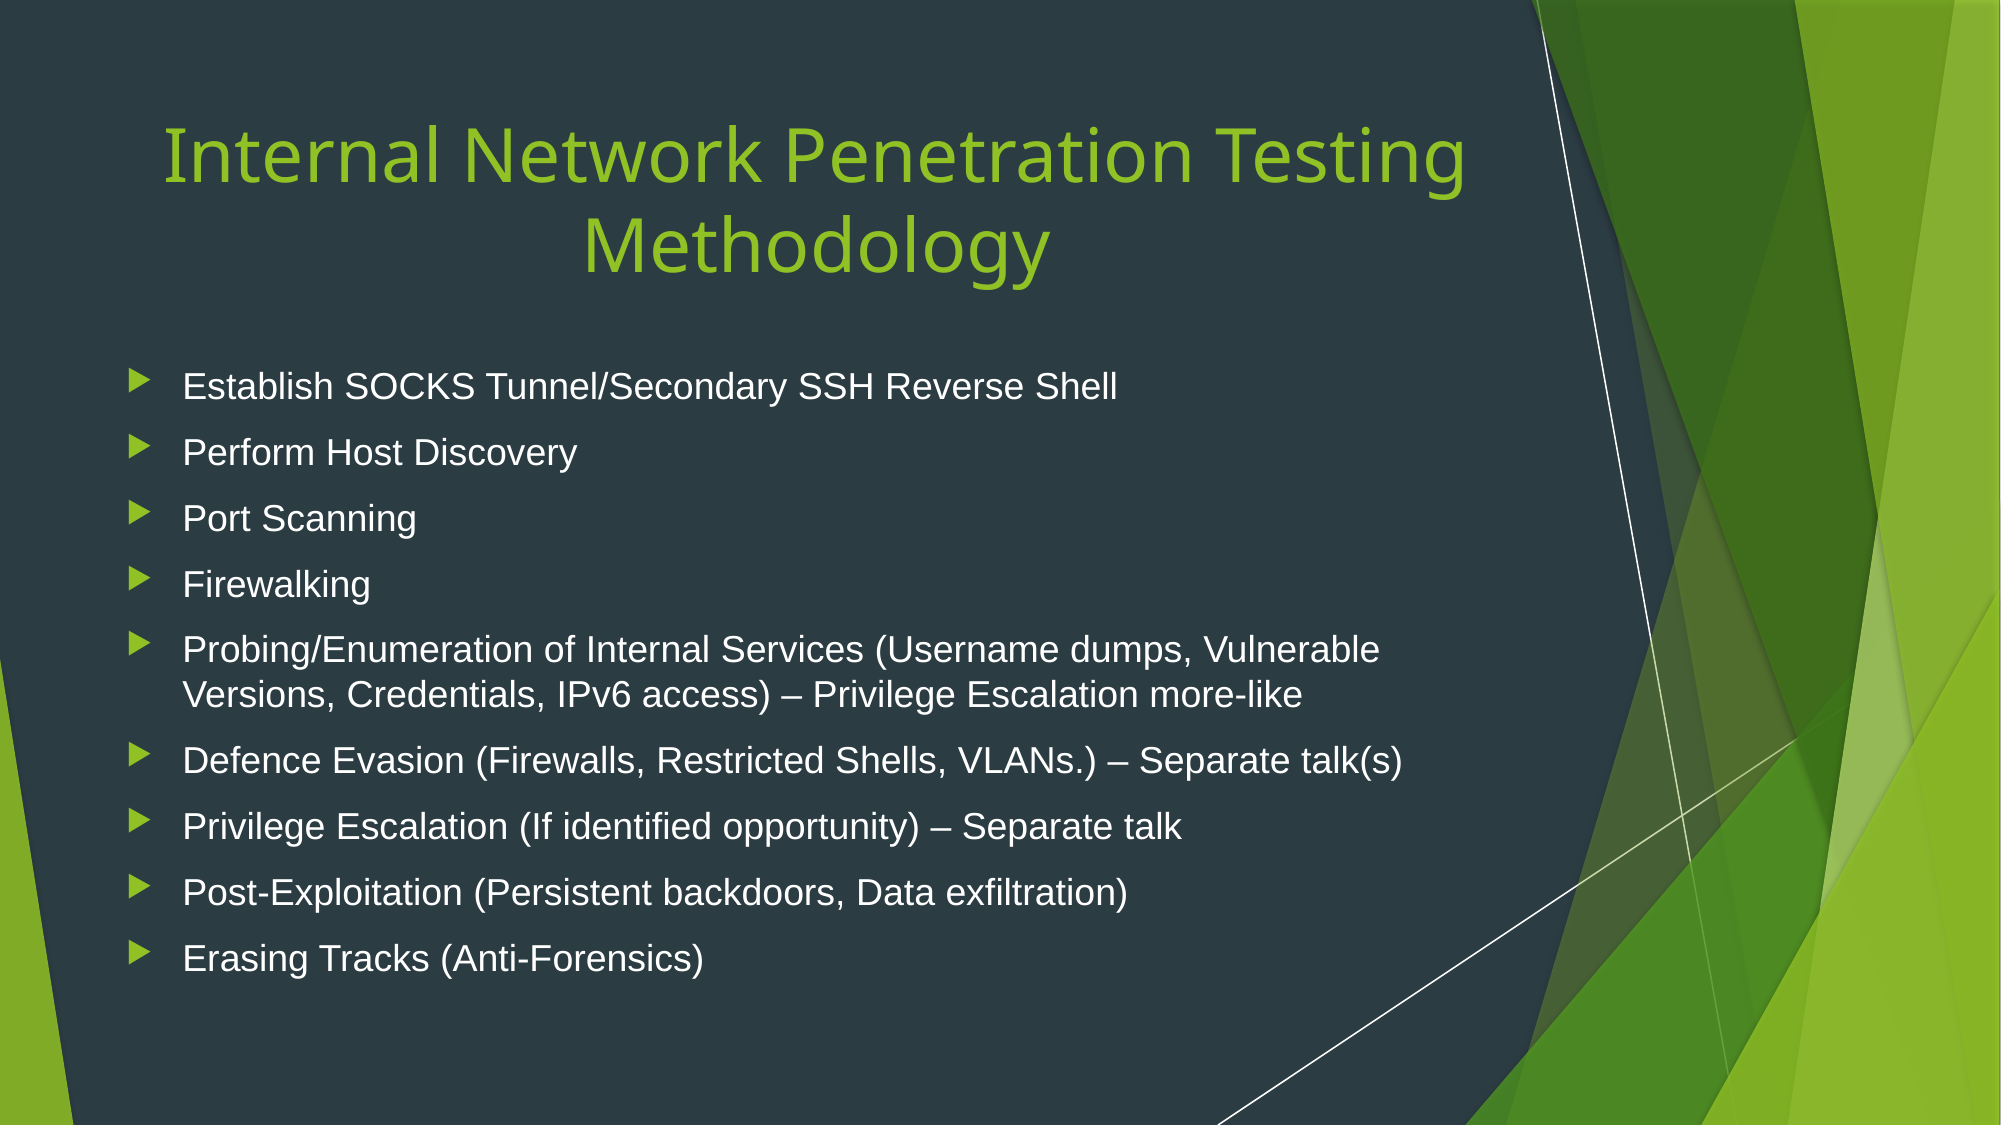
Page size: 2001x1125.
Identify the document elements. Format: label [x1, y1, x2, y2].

text_box [0, 0, 2000, 1125]
